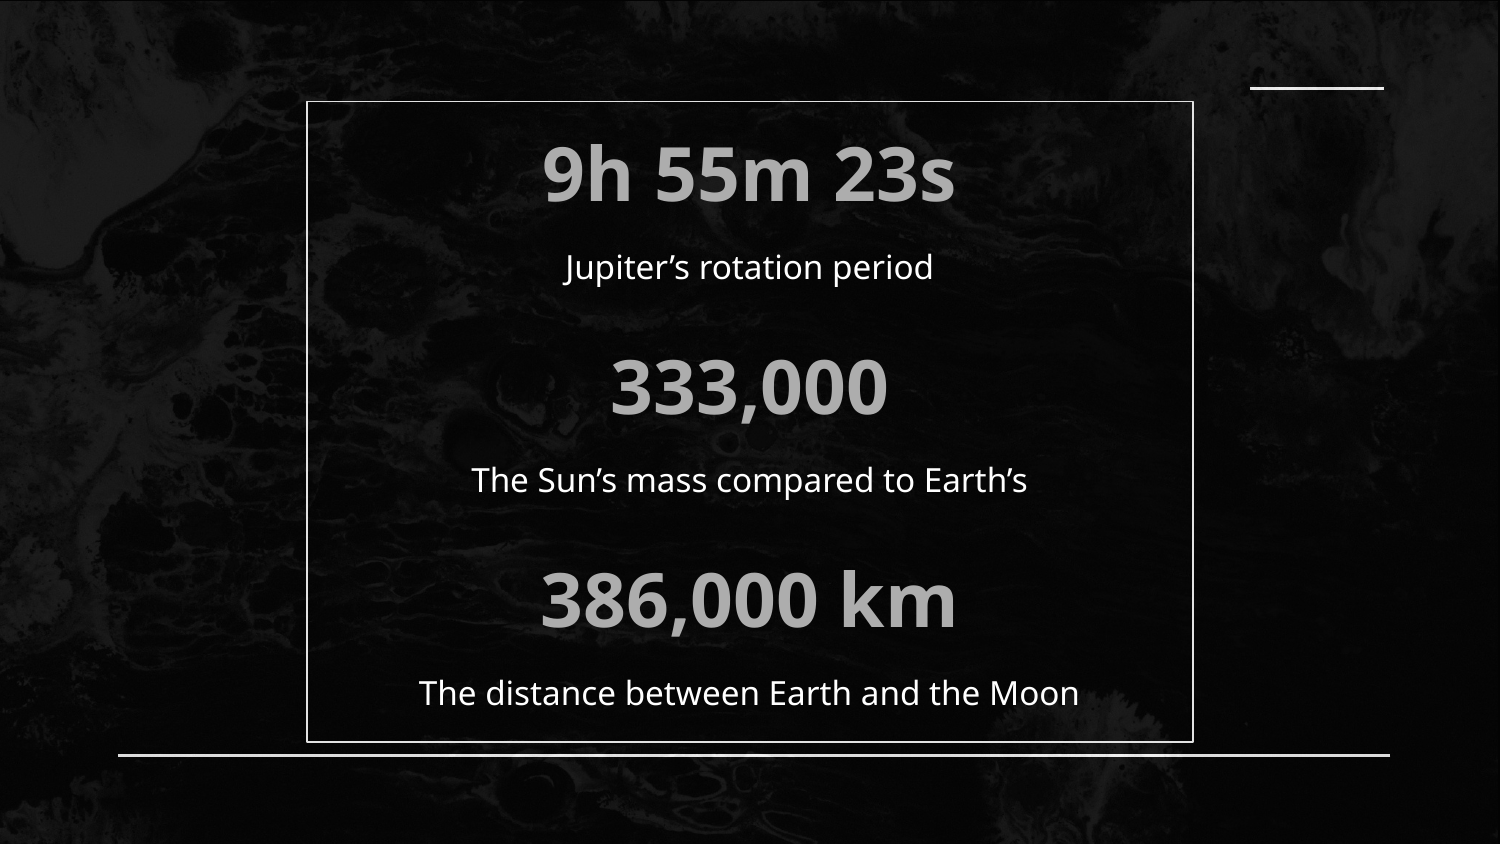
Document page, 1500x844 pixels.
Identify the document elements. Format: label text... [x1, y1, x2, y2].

title 333,000 [364, 323, 1136, 444]
subtitle The Sun’s mass compared to Earth’s [364, 444, 1136, 521]
title 386,000 km [364, 535, 1136, 657]
title 9h 55m 23s [364, 110, 1136, 232]
subtitle The distance between Earth and the Moon [364, 657, 1136, 734]
subtitle Jupiter’s rotation period [364, 232, 1136, 308]
